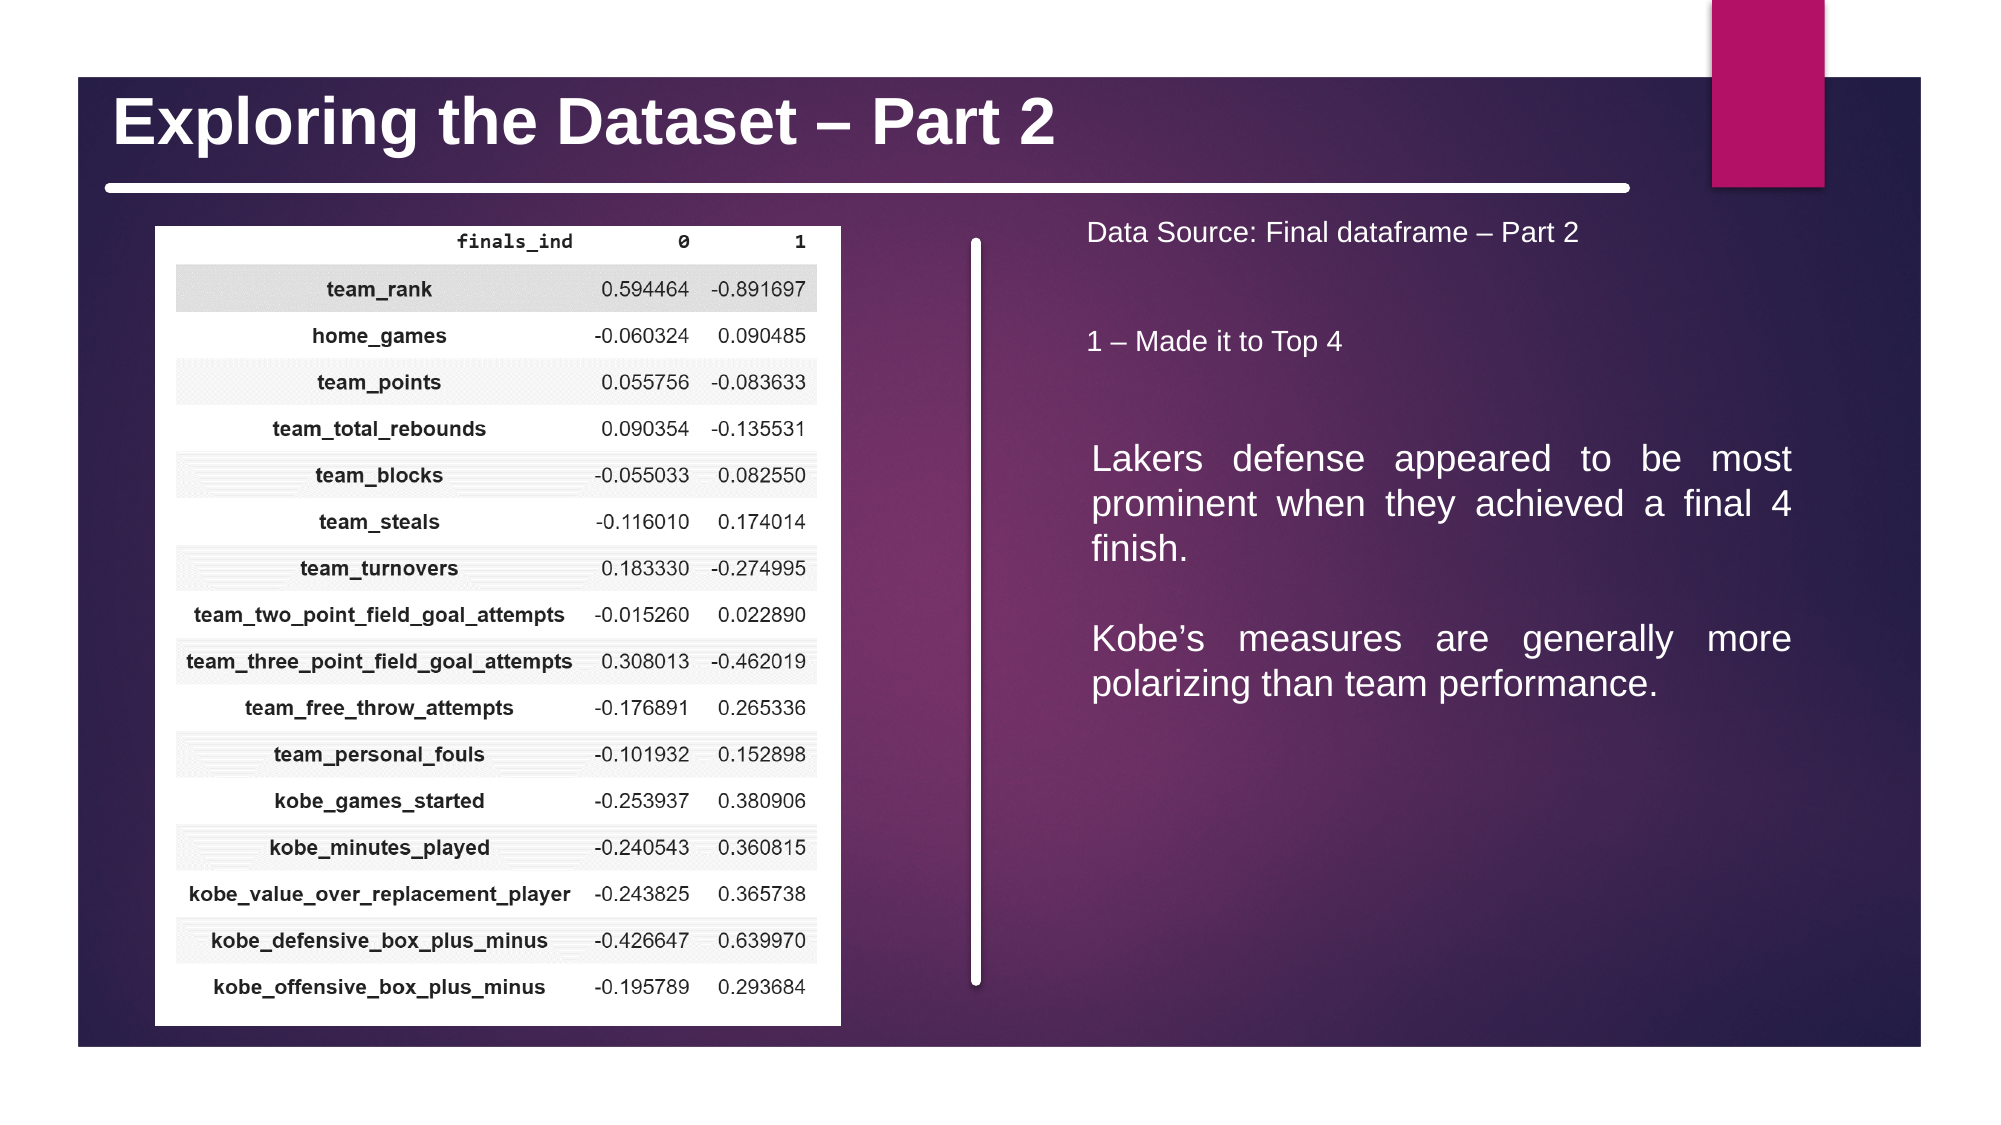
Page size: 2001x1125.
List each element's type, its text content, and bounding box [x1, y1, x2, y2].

text_box 1 – Made it to Top 4 [1071, 314, 1359, 365]
text_box Lakers defense appeared to be most prominent when they achieved a final 4 finish. Kobe’s measures are generally more polarizing than team performance. [1076, 426, 1807, 757]
picture [154, 225, 841, 1026]
text_box Exploring the Dataset – Part 2 [97, 71, 1073, 166]
text_box Data Source: Final dataframe – Part 2 [1071, 206, 1596, 256]
